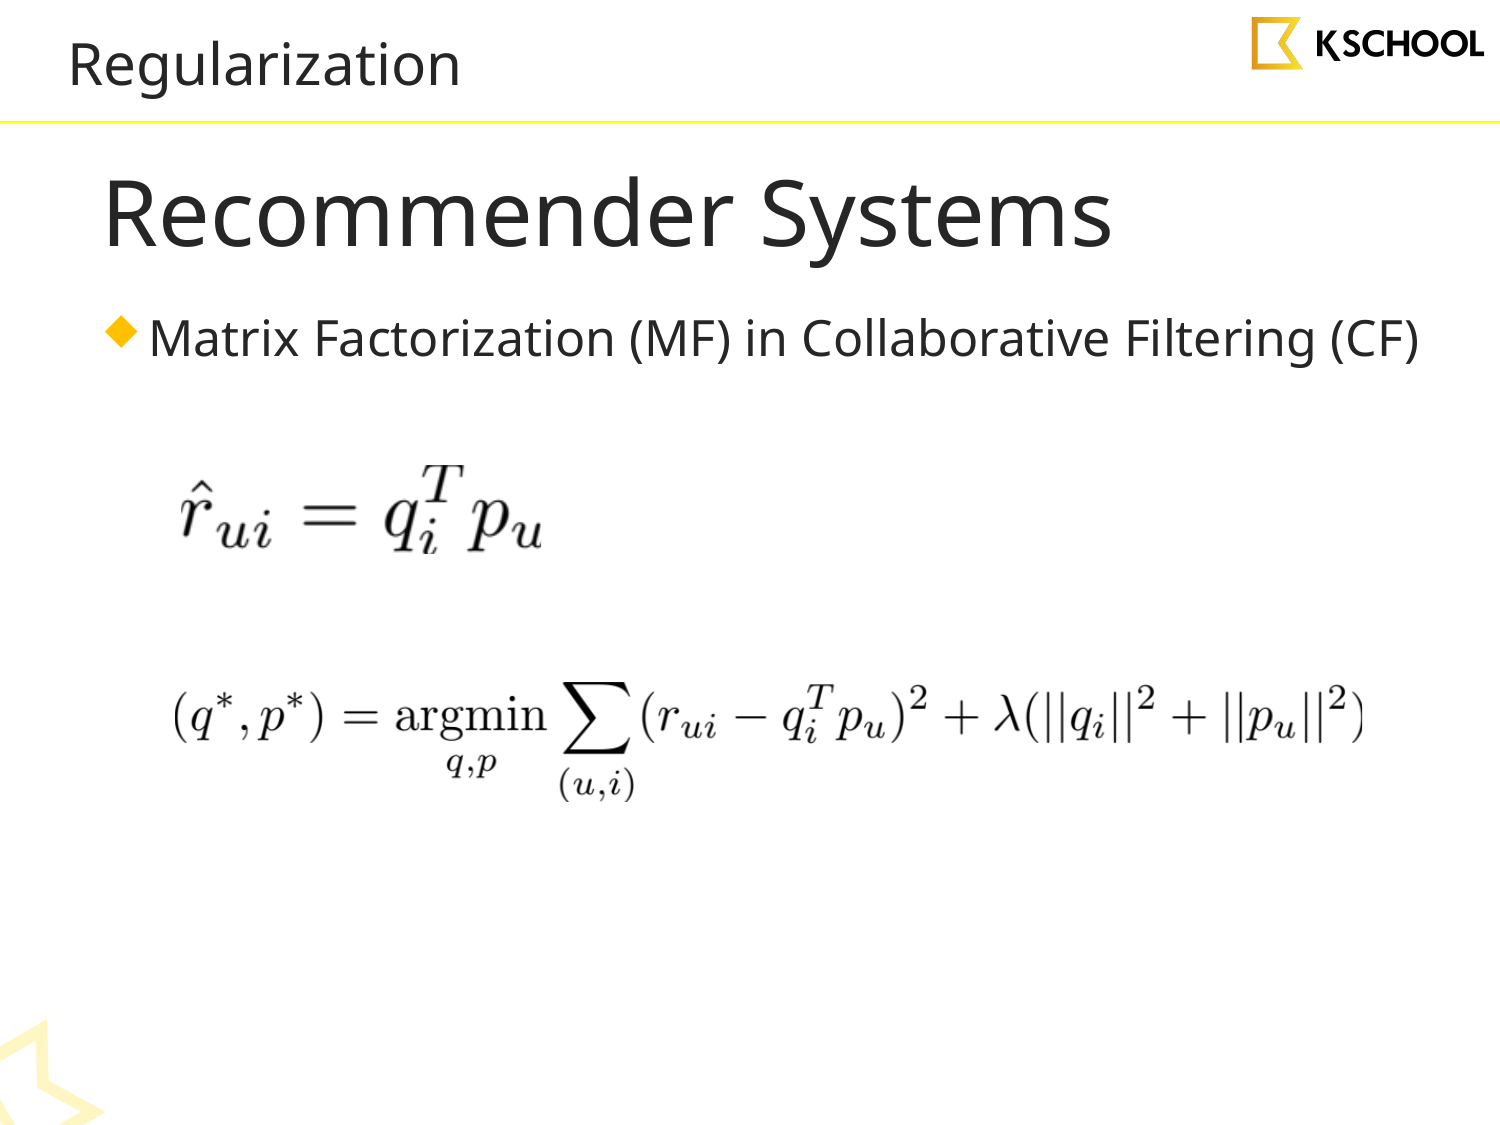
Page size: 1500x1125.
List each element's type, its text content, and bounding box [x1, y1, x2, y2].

text_box Recommender Systems [86, 146, 1310, 245]
title Regularization [52, 19, 1206, 112]
picture [0, 1014, 108, 1125]
list Matrix Factorization (MF) in Collaborative Filtering (CF) [86, 299, 1444, 1037]
picture [174, 681, 1363, 802]
picture [1245, 8, 1493, 77]
picture [181, 464, 542, 555]
